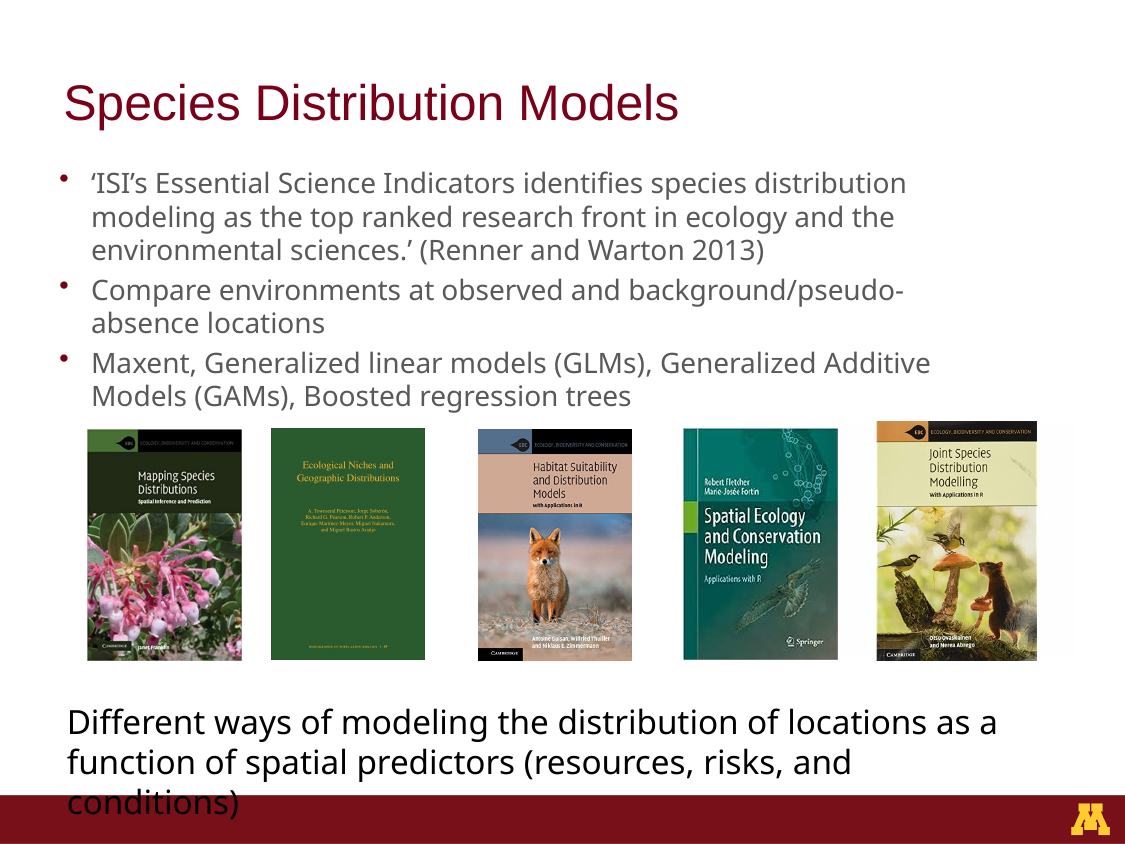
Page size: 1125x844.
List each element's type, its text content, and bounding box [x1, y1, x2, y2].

picture [86, 429, 242, 662]
picture [0, 795, 1125, 844]
picture [270, 427, 425, 660]
title Species Distribution Models [52, 47, 1009, 153]
list ‘ISI’s Essential Science Indicators identifies species distribution modeling as the top ranked research front in ecology and the environmental sciences.’ (Renner and Warton 2013) Compare environments at observed and background/pseudo-absence locations Maxent, Generalized linear models (GLMs), Generalized Additive Models (GAMs), Boosted regression trees [48, 159, 1023, 526]
picture [478, 429, 632, 662]
text_box Different ways of modeling the distribution of locations as a function of spatial predictors (resources, risks, and conditions) [52, 694, 1038, 829]
picture [683, 421, 1078, 661]
